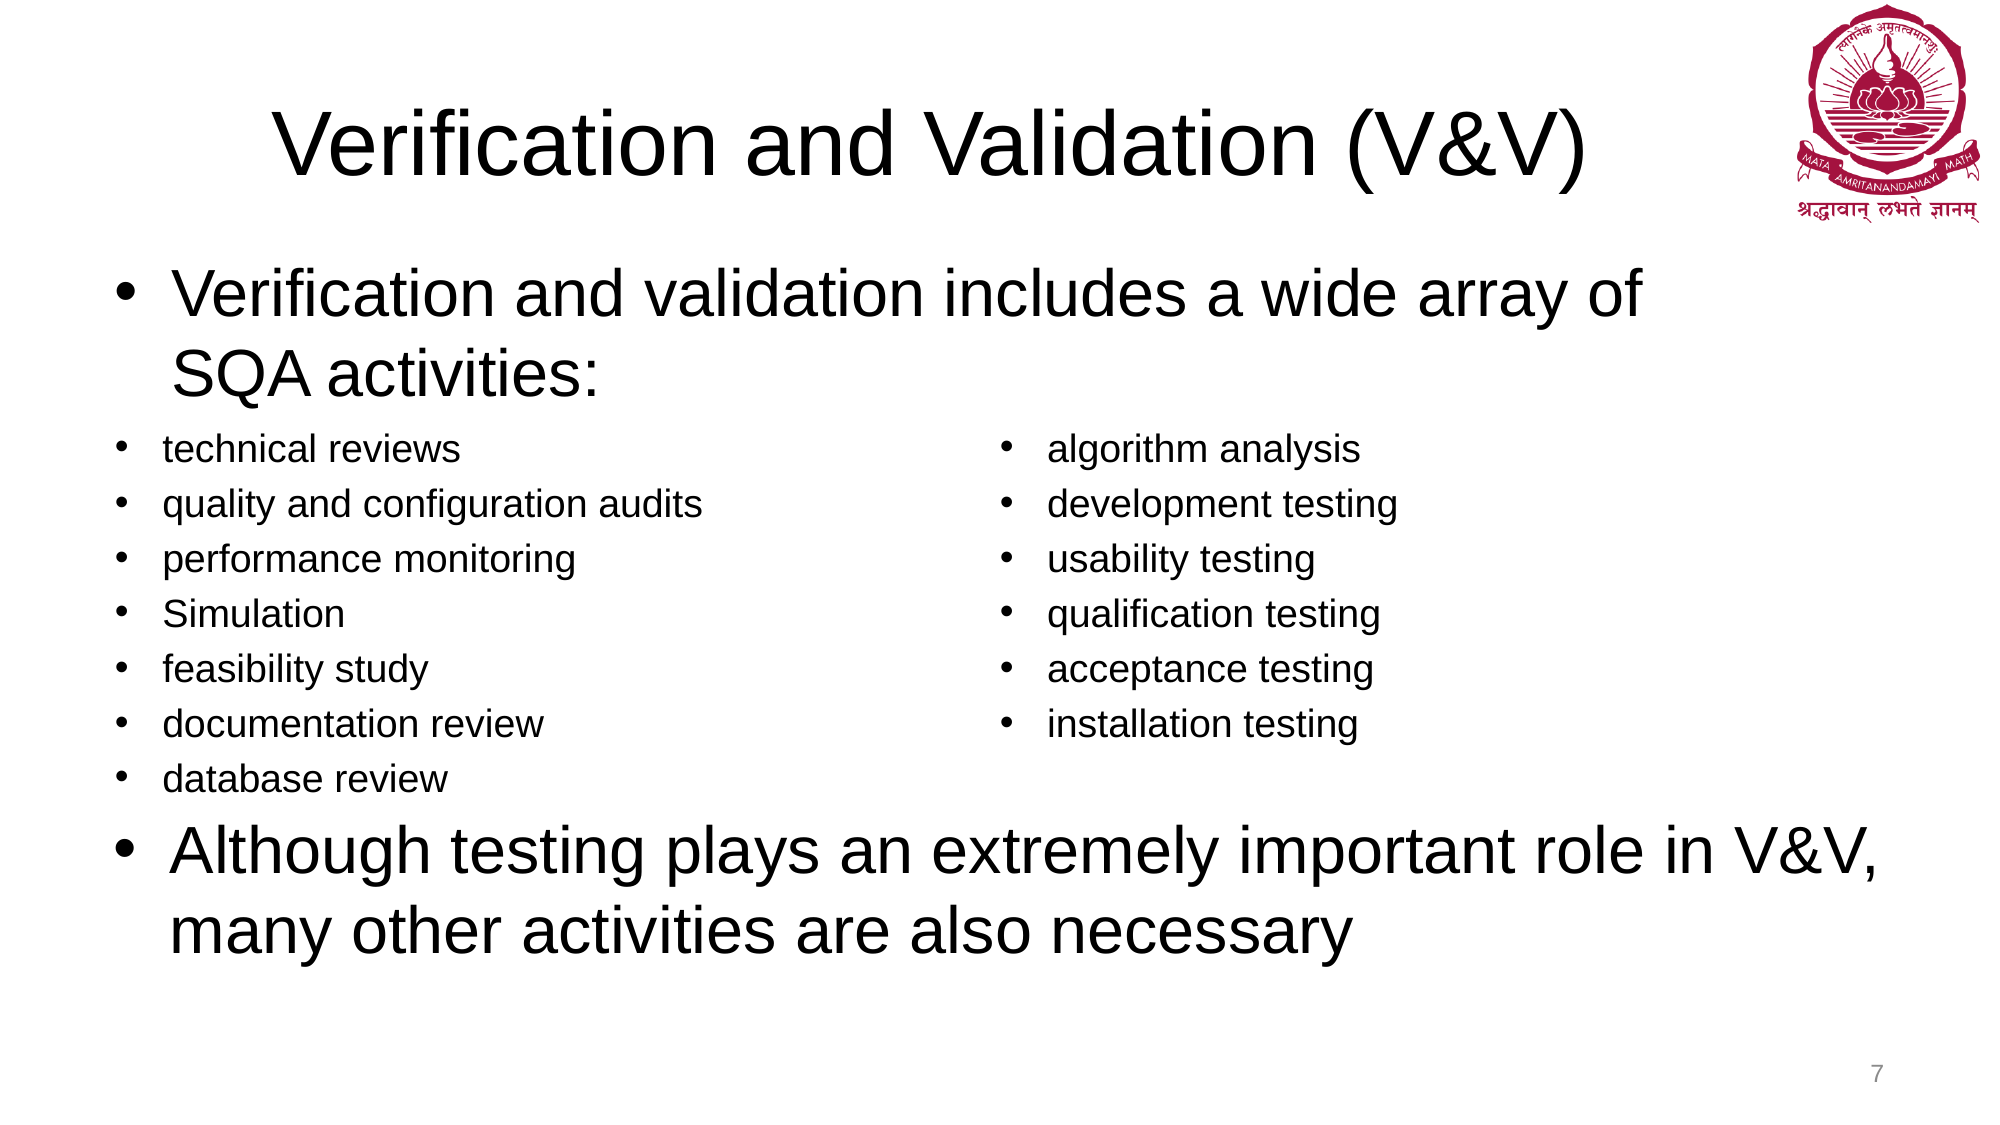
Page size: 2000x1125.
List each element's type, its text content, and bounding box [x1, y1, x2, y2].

text_box Although testing plays an extremely important role in V&V, many other activities are also necessary [98, 799, 1901, 975]
slide_number 7 [1432, 1042, 1900, 1103]
list technical reviews quality and configuration audits performance monitoring Simulation feasibility study documentation review database review algorithm analysis development testing usability testing qualification testing acceptance testing installation testing [99, 415, 1900, 799]
title Verification and Validation (V&V) [99, 45, 1763, 233]
picture [1776, 1, 2000, 225]
text_box Verification and validation includes a wide array of SQA activities: [99, 242, 1800, 418]
